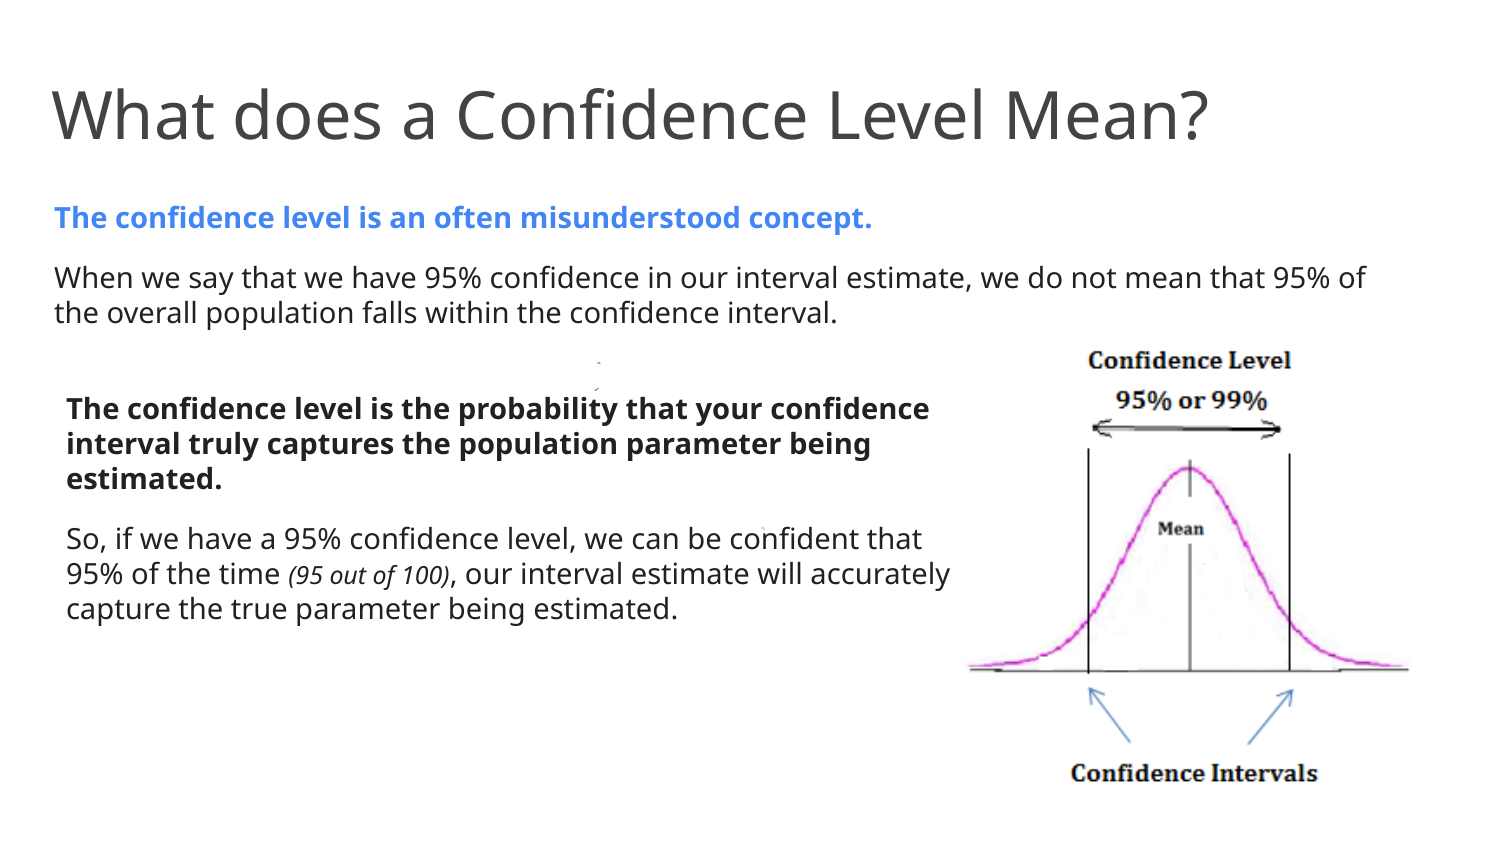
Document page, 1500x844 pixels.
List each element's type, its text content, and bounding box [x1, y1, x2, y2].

text_box The confidence level is an often misunderstood concept. When we say that we have 95% confidence in our interval estimate, we do not mean that 95% of the overall population falls within the confidence interval. [51, 167, 1378, 382]
picture [962, 341, 1423, 806]
text_box The confidence level is the probability that your confidence interval truly captures the population parameter being estimated. So, if we have a 95% confidence level, we can be confident that 95% of the time (95 out of 100), our interval estimate will accurately capture the true parameter being estimated. [51, 382, 957, 633]
title What does a Confidence Level Mean? [51, 72, 1449, 167]
